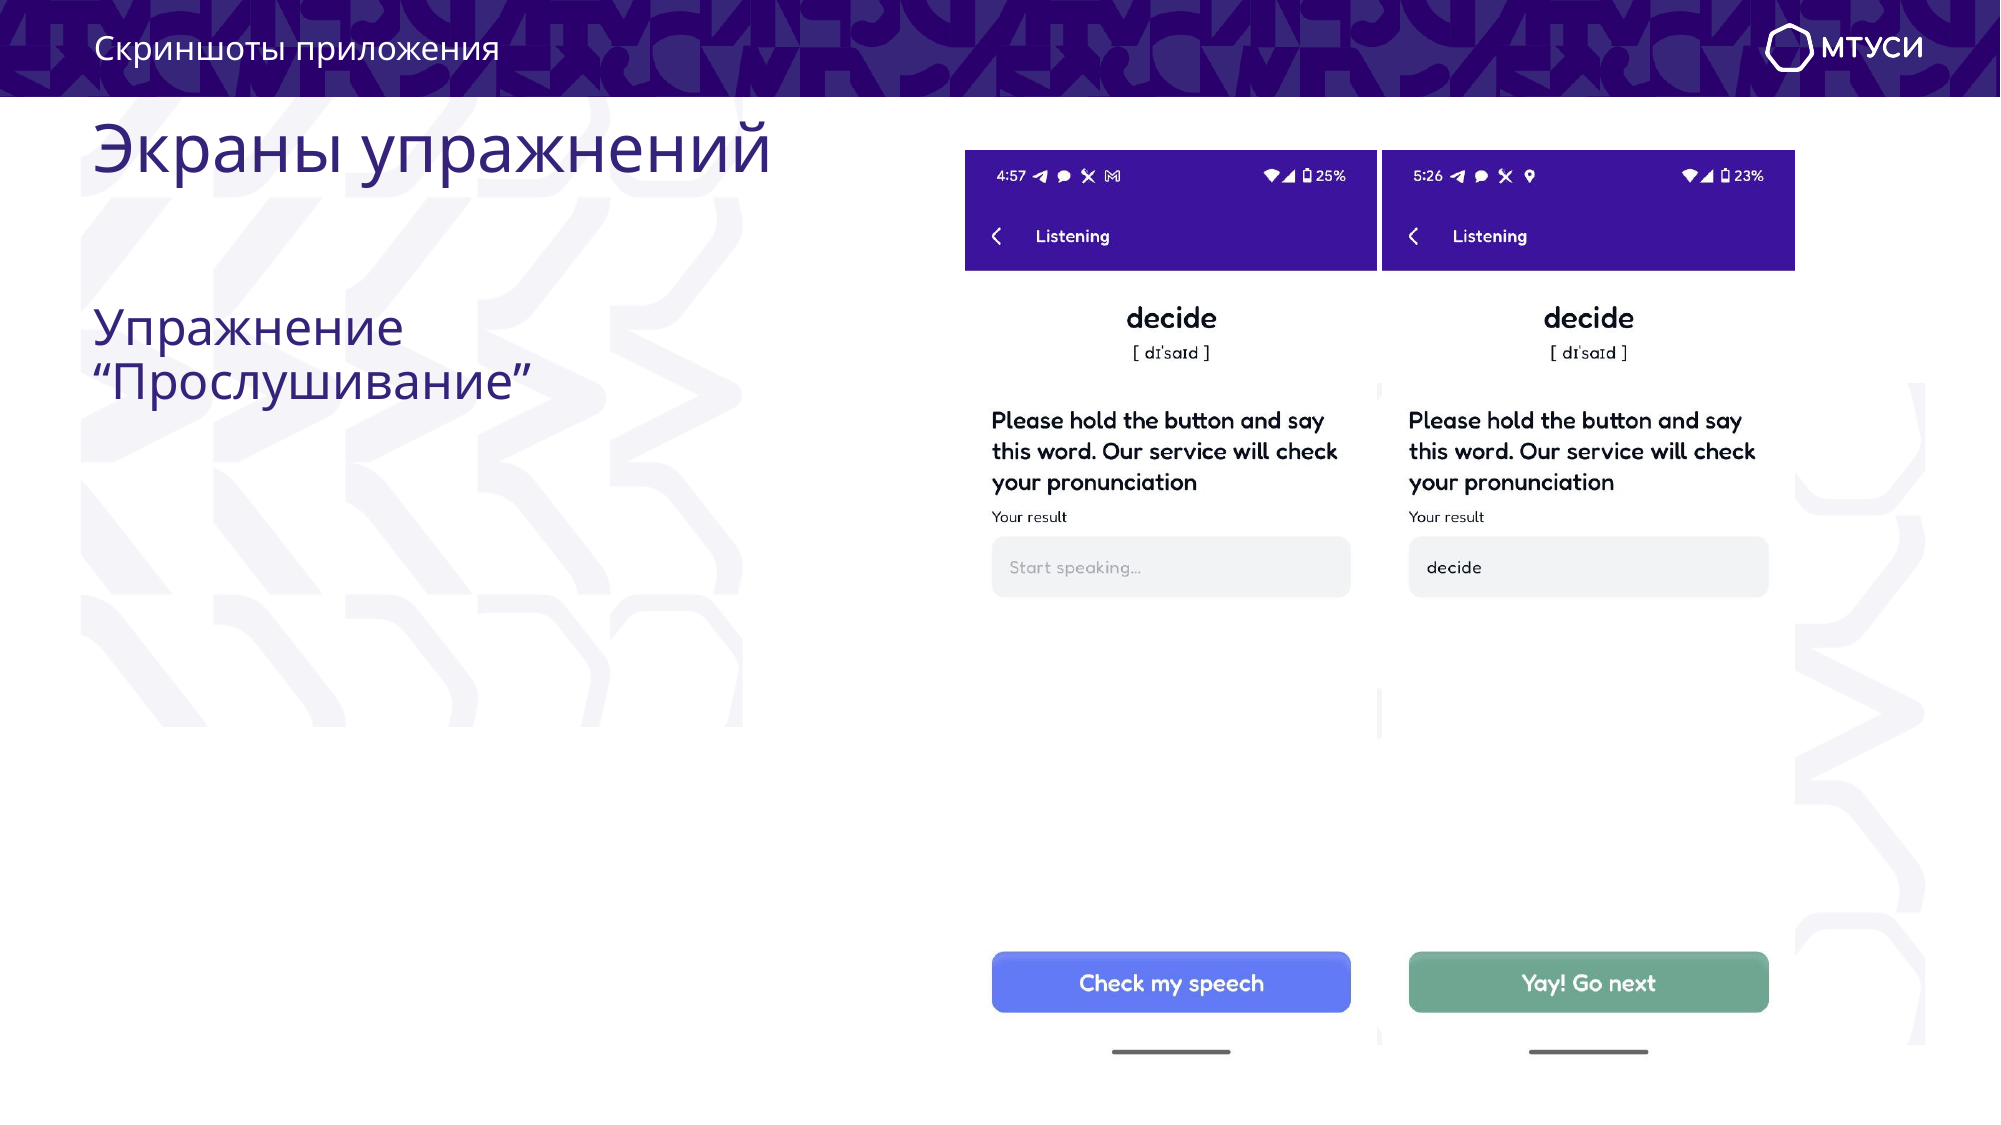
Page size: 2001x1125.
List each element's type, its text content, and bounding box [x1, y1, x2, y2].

picture [0, 0, 2000, 1111]
list Скриншоты приложения [78, 24, 1710, 70]
list Упражнение “Прослушивание” [78, 294, 718, 435]
title Экраны упражнений [78, 98, 1921, 286]
